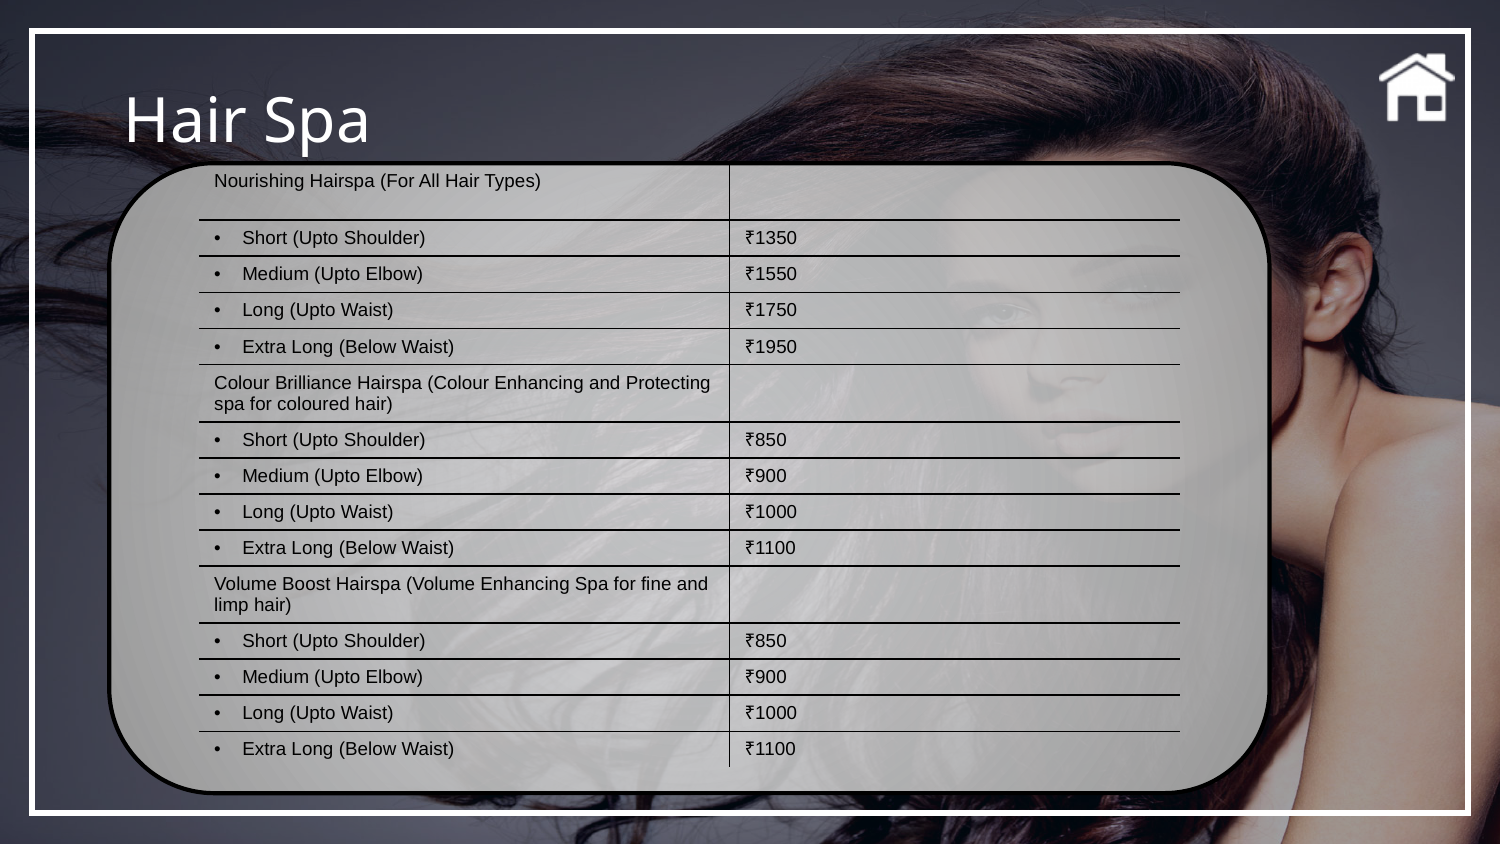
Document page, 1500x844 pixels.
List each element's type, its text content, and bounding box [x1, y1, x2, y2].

table_cell ₹1100 [730, 732, 1180, 767]
table_cell Short (Upto Shoulder) [199, 221, 729, 255]
table_cell Extra Long (Below Waist) [199, 329, 729, 364]
table_cell ₹1750 [730, 293, 1180, 328]
table_cell ₹900 [730, 459, 1180, 493]
table_cell Colour Brilliance Hairspa (Colour Enhancing and Protecting spa for coloured hair) [199, 365, 729, 421]
table_cell ₹1350 [730, 221, 1180, 255]
table_cell ₹1000 [730, 495, 1180, 529]
table_cell Volume Boost Hairspa (Volume Enhancing Spa for fine and limp hair) [199, 567, 729, 622]
picture [0, 0, 1500, 844]
table_cell Short (Upto Shoulder) [199, 624, 729, 658]
table_cell Extra Long (Below Waist) [199, 732, 729, 767]
table_cell Medium (Upto Elbow) [199, 459, 729, 493]
table_cell Long (Upto Waist) [199, 495, 729, 529]
table_cell Short (Upto Shoulder) [199, 423, 729, 457]
table_cell ₹1550 [730, 257, 1180, 292]
text_box [107, 161, 1272, 796]
table_cell [730, 567, 1180, 622]
table_cell Long (Upto Waist) [199, 696, 729, 731]
table_cell Long (Upto Waist) [199, 293, 729, 328]
table_header [730, 163, 1180, 219]
table_cell ₹850 [730, 423, 1180, 457]
table_cell Medium (Upto Elbow) [199, 660, 729, 694]
table_cell ₹1000 [730, 696, 1180, 731]
table_cell ₹1100 [730, 531, 1180, 565]
table_cell Extra Long (Below Waist) [199, 531, 729, 565]
table_cell Medium (Upto Elbow) [199, 257, 729, 292]
table_cell [730, 365, 1180, 421]
text_box Hair Spa [109, 72, 744, 162]
table_cell ₹900 [730, 660, 1180, 694]
table_cell ₹850 [730, 624, 1180, 658]
table_cell ₹1950 [730, 329, 1180, 364]
table_header Nourishing Hairspa (For All Hair Types) [199, 163, 729, 219]
